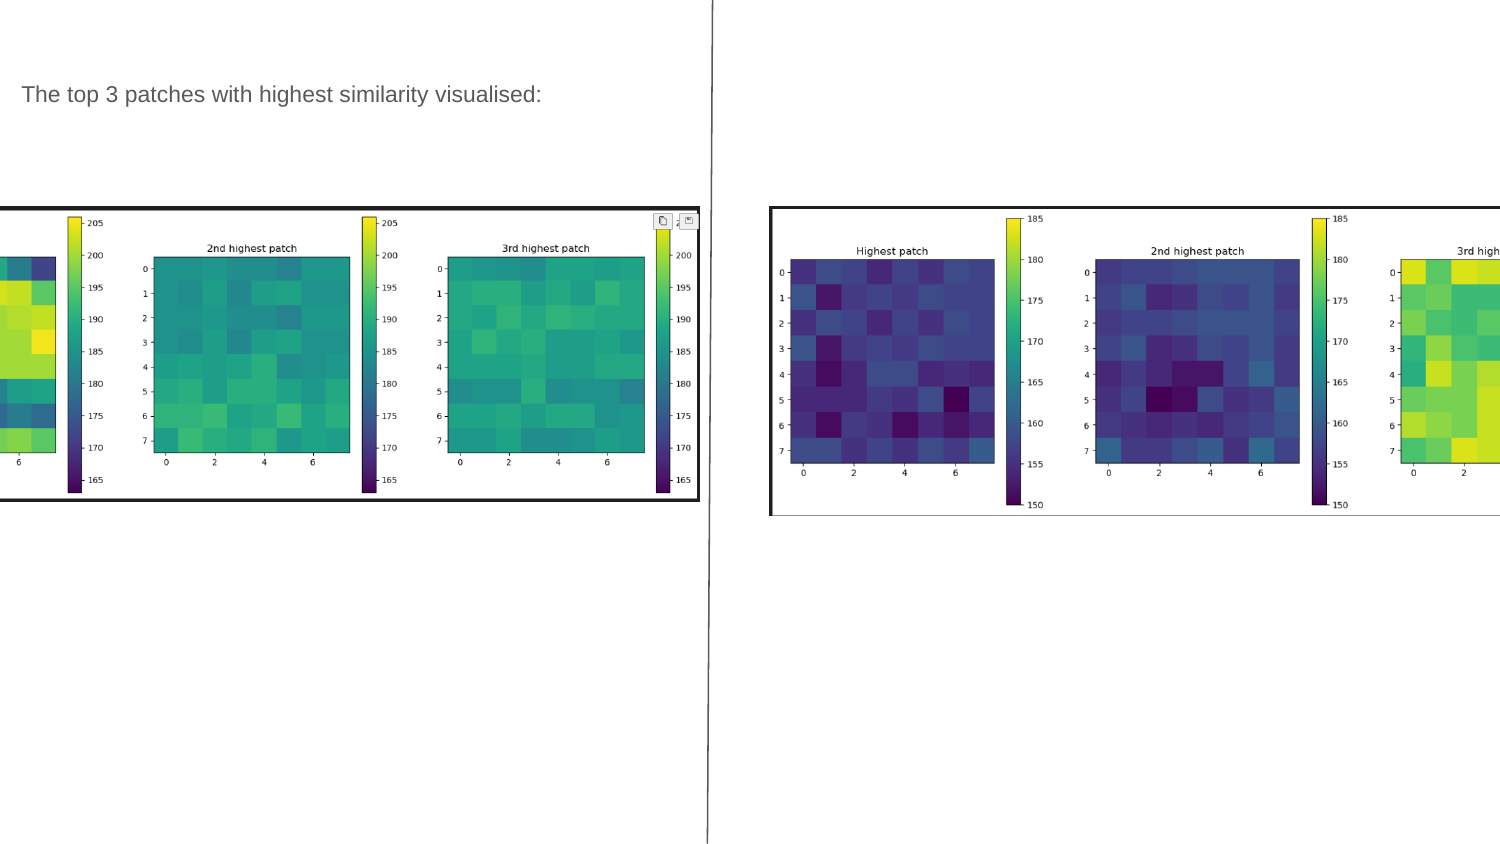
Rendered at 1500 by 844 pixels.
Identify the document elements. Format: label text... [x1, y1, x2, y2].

picture [0, 206, 700, 502]
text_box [707, 0, 713, 844]
picture [769, 206, 1500, 516]
text_box The top 3 patches with highest similarity visualised: [6, 64, 641, 123]
